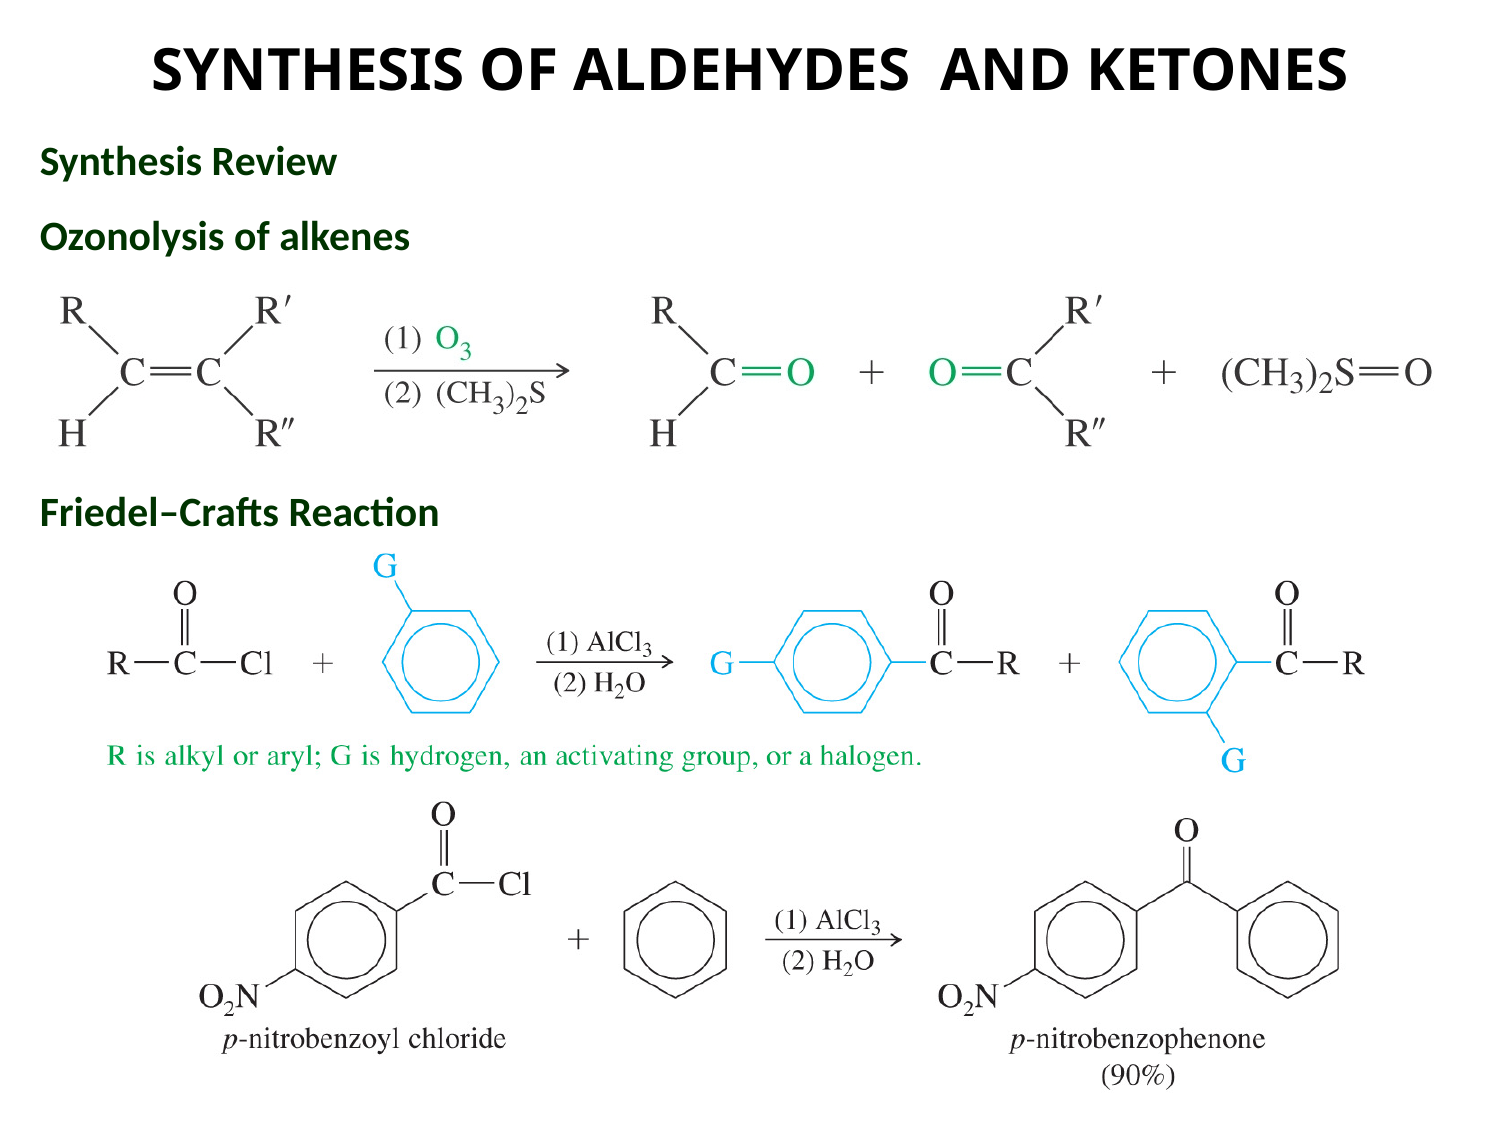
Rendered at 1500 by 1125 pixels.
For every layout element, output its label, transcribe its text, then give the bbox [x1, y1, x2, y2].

text_box SYNTHESIS OF ALDEHYDES AND KETONES Synthesis Review Ozonolysis of alkenes Friedel–Crafts Reaction [24, 24, 1475, 542]
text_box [49, 287, 1438, 1097]
